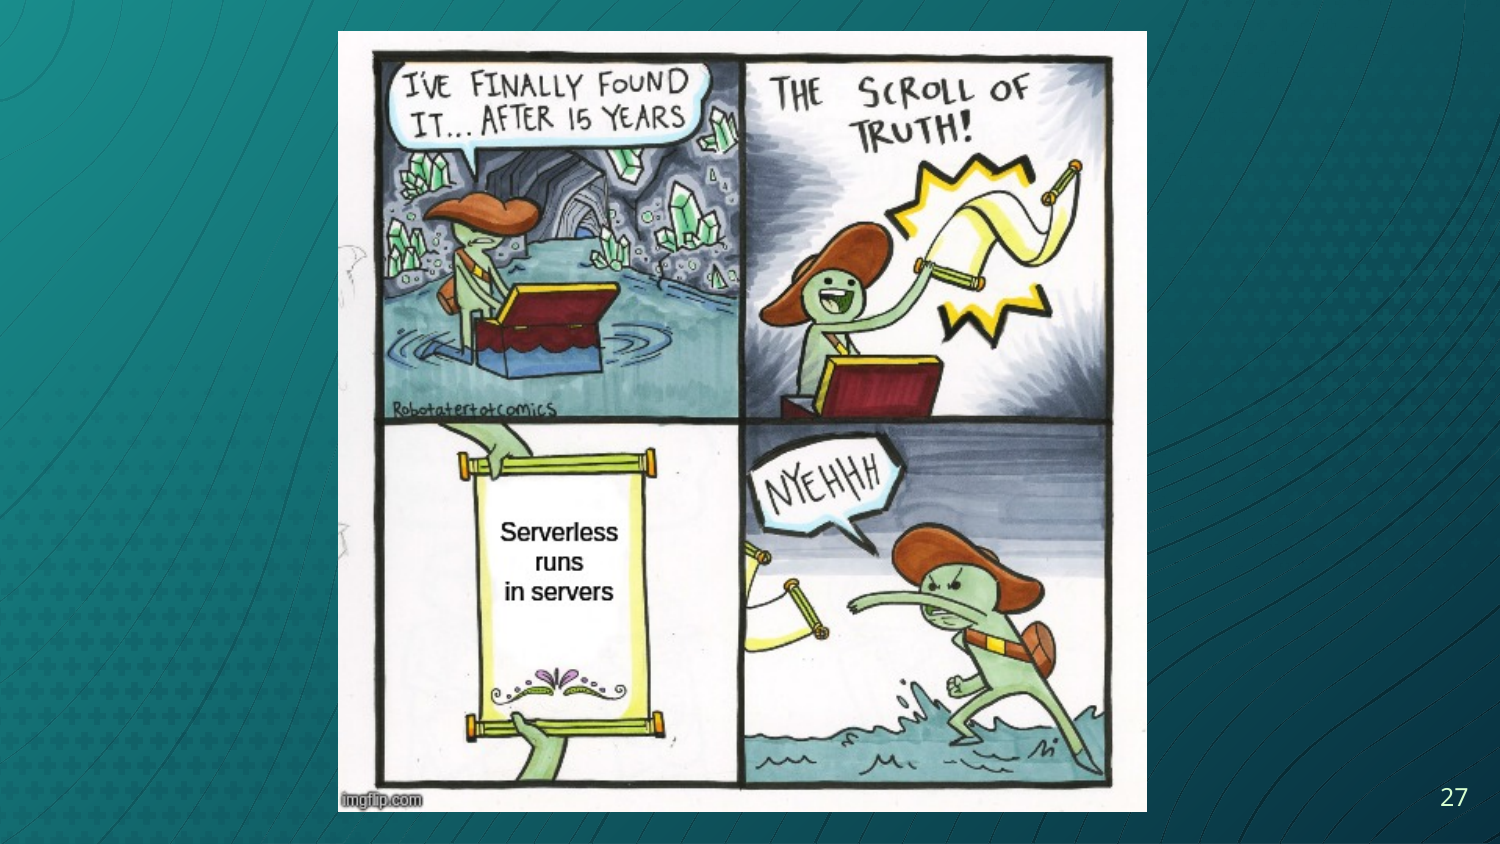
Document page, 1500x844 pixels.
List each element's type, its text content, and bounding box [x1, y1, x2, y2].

picture [338, 31, 1147, 812]
slide_number ‹#› [1378, 766, 1469, 832]
